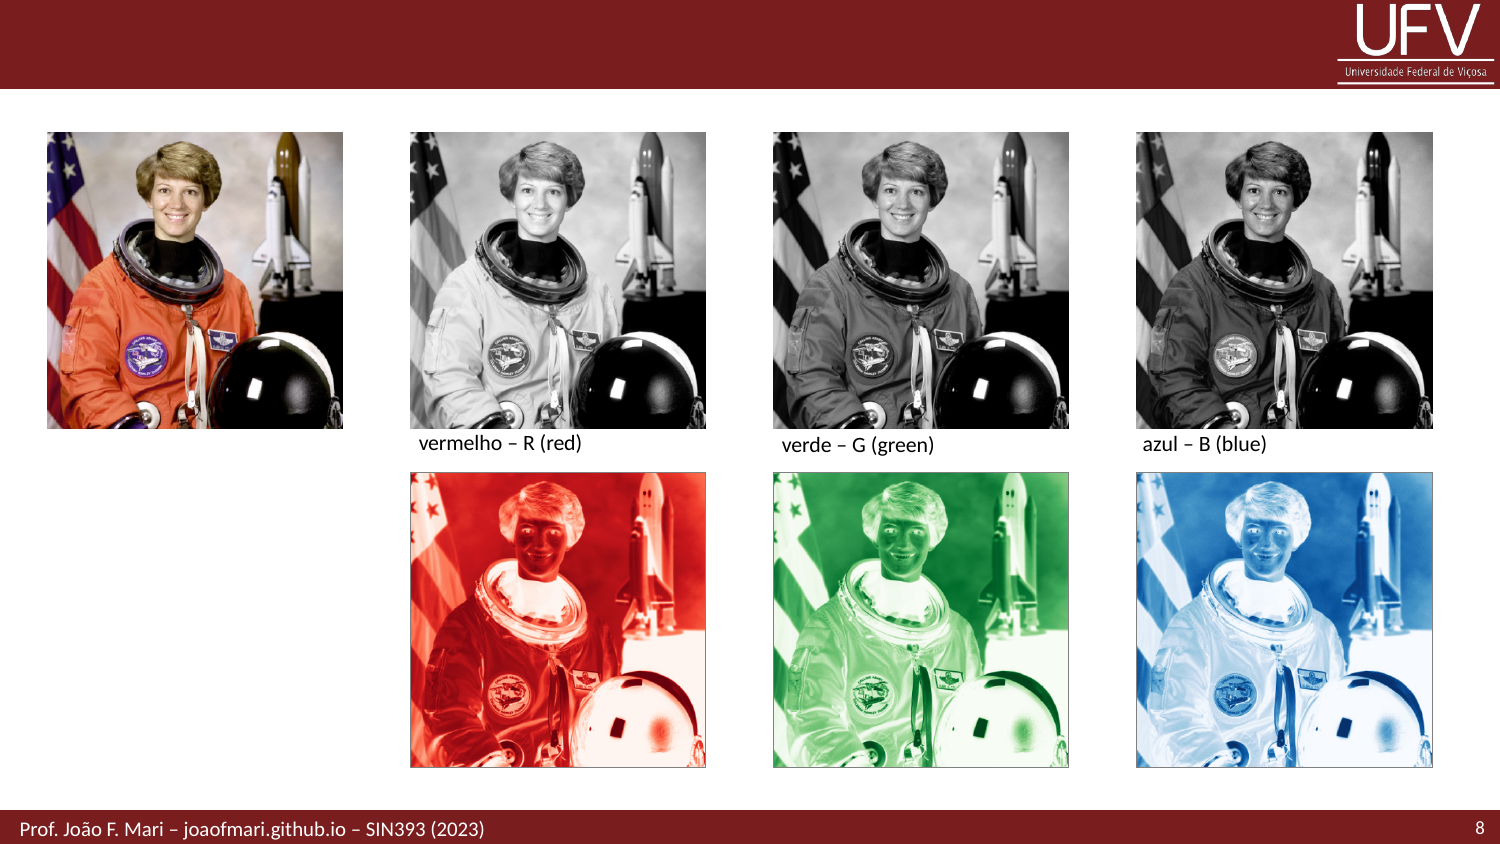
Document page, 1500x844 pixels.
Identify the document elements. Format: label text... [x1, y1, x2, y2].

footer Prof. João F. Mari – joaofmari.github.io – SIN393 (2023) [0, 812, 1034, 844]
picture [410, 472, 707, 769]
picture [773, 472, 1070, 769]
picture [1136, 472, 1433, 769]
picture [1136, 132, 1433, 429]
picture [410, 132, 707, 429]
text_box vermelho – R (red) [411, 436, 708, 458]
text_box verde – G (green) [774, 435, 1071, 459]
picture [773, 132, 1070, 429]
picture [47, 132, 343, 429]
text_box azul – B (blue) [1135, 436, 1432, 459]
picture [1330, 0, 1500, 92]
slide_number 8 [1328, 811, 1500, 844]
